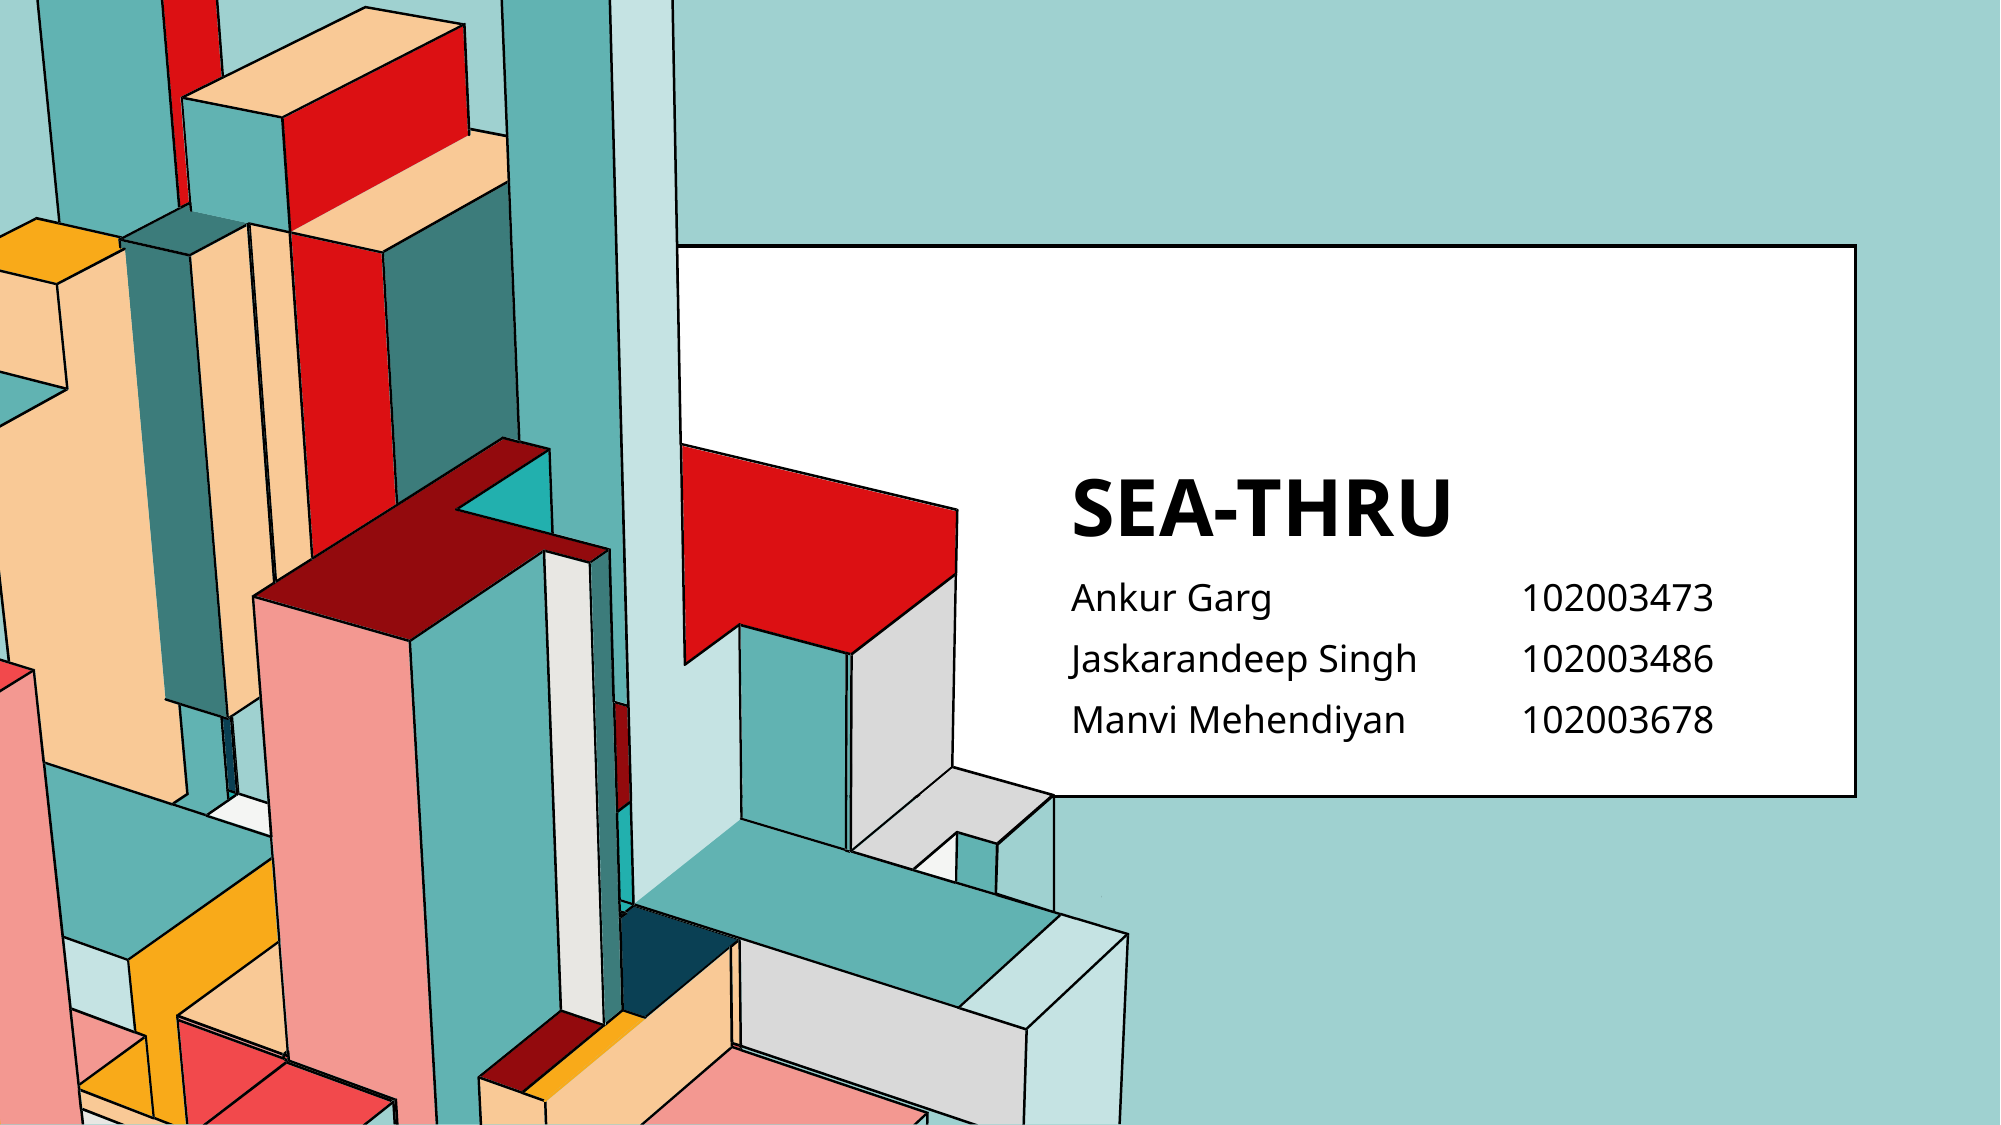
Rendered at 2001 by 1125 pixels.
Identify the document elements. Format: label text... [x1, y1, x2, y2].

subtitle Ankur Garg 102003473 Jaskarandeep Singh 102003486 Manvi Mehendiyan 102003678 [1056, 571, 1775, 774]
title Sea-thru [1056, 307, 1775, 562]
